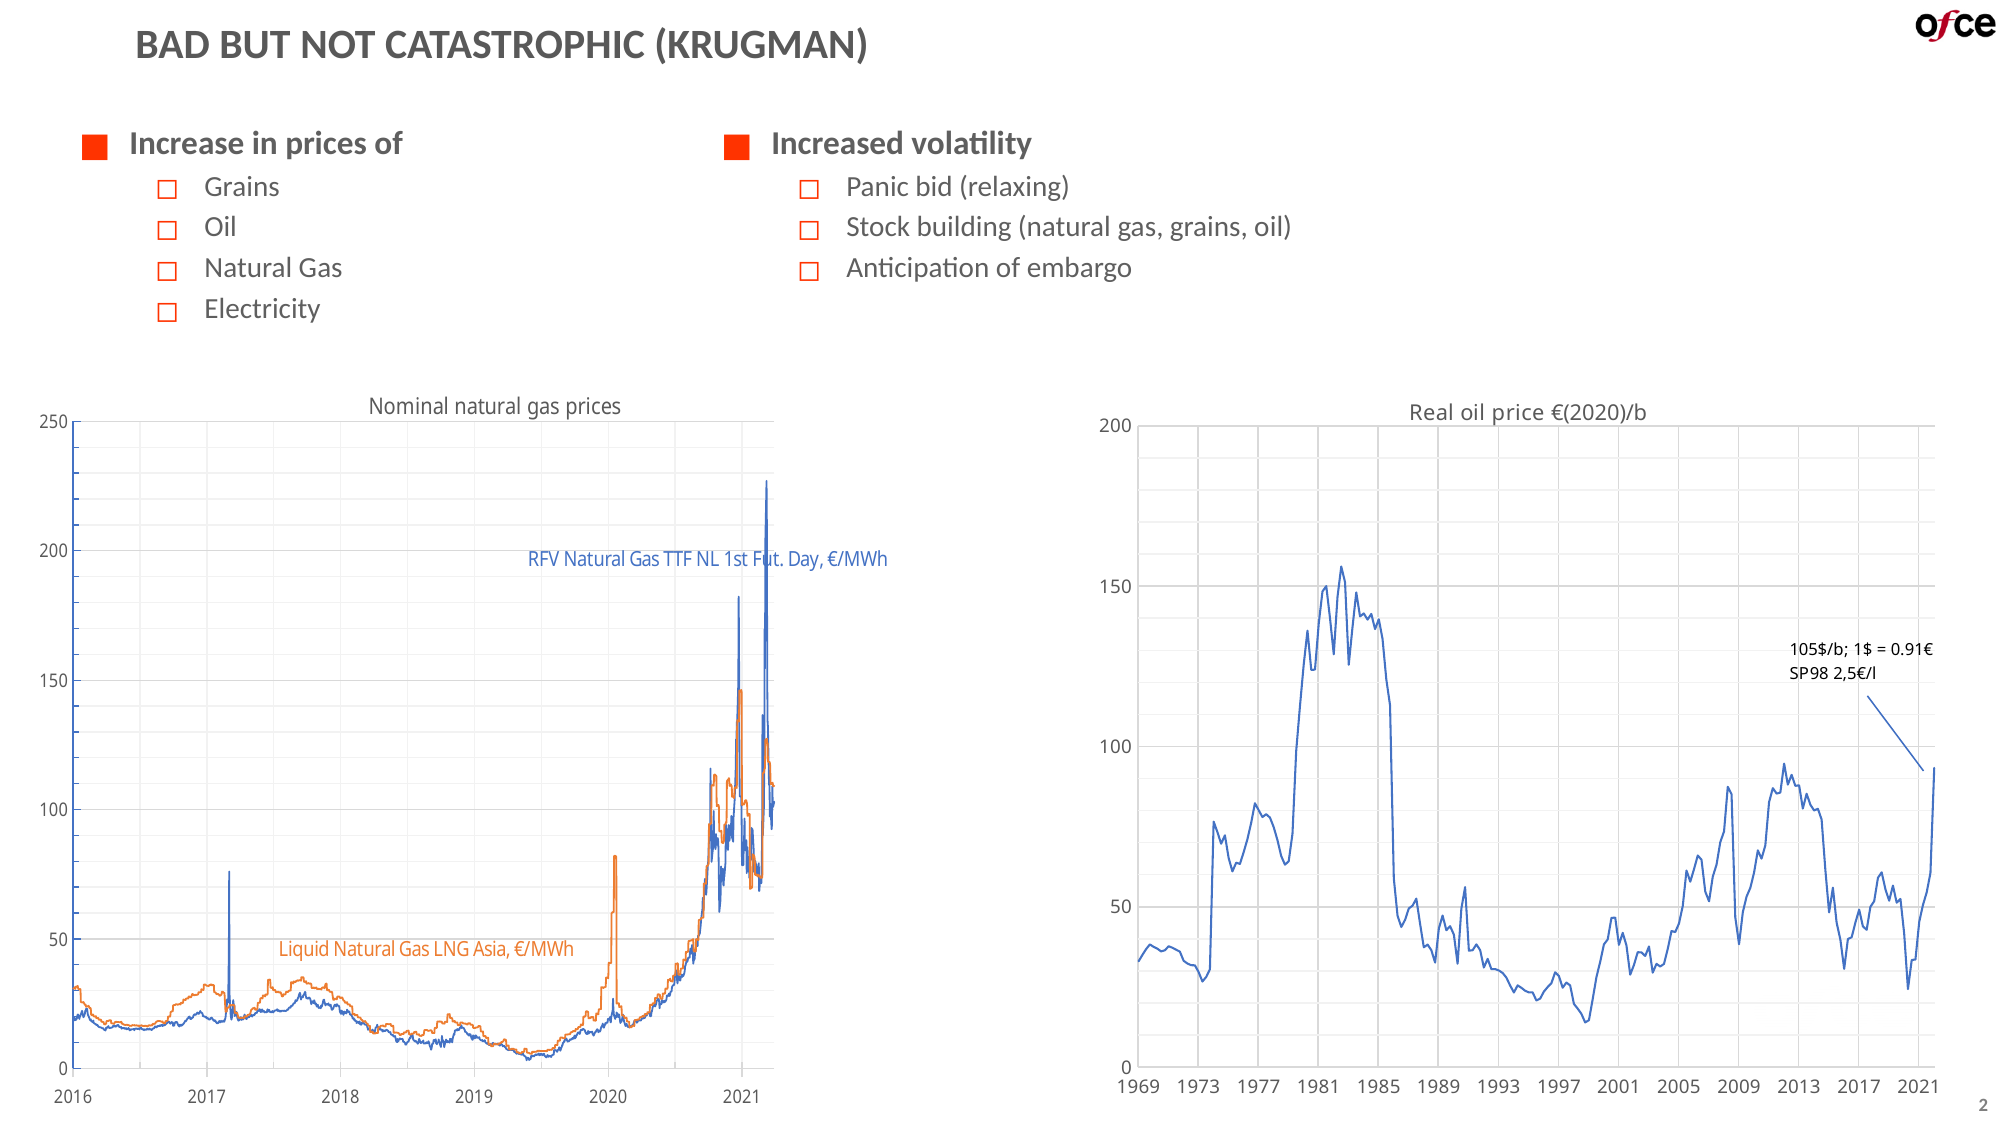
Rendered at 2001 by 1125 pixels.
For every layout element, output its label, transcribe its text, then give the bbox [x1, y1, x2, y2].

chart [38, 377, 904, 1125]
text_box Increased volatility Panic bid (relaxing) Stock building (natural gas, grains, oil) Anticipation of embargo [681, 113, 1961, 1103]
list Increase in prices of Grains Oil Natural Gas Electricity [39, 113, 681, 375]
picture [1913, 8, 2000, 42]
title Bad but not Catastrophic (Krugman) [120, 0, 1887, 85]
chart [1070, 377, 1961, 1125]
